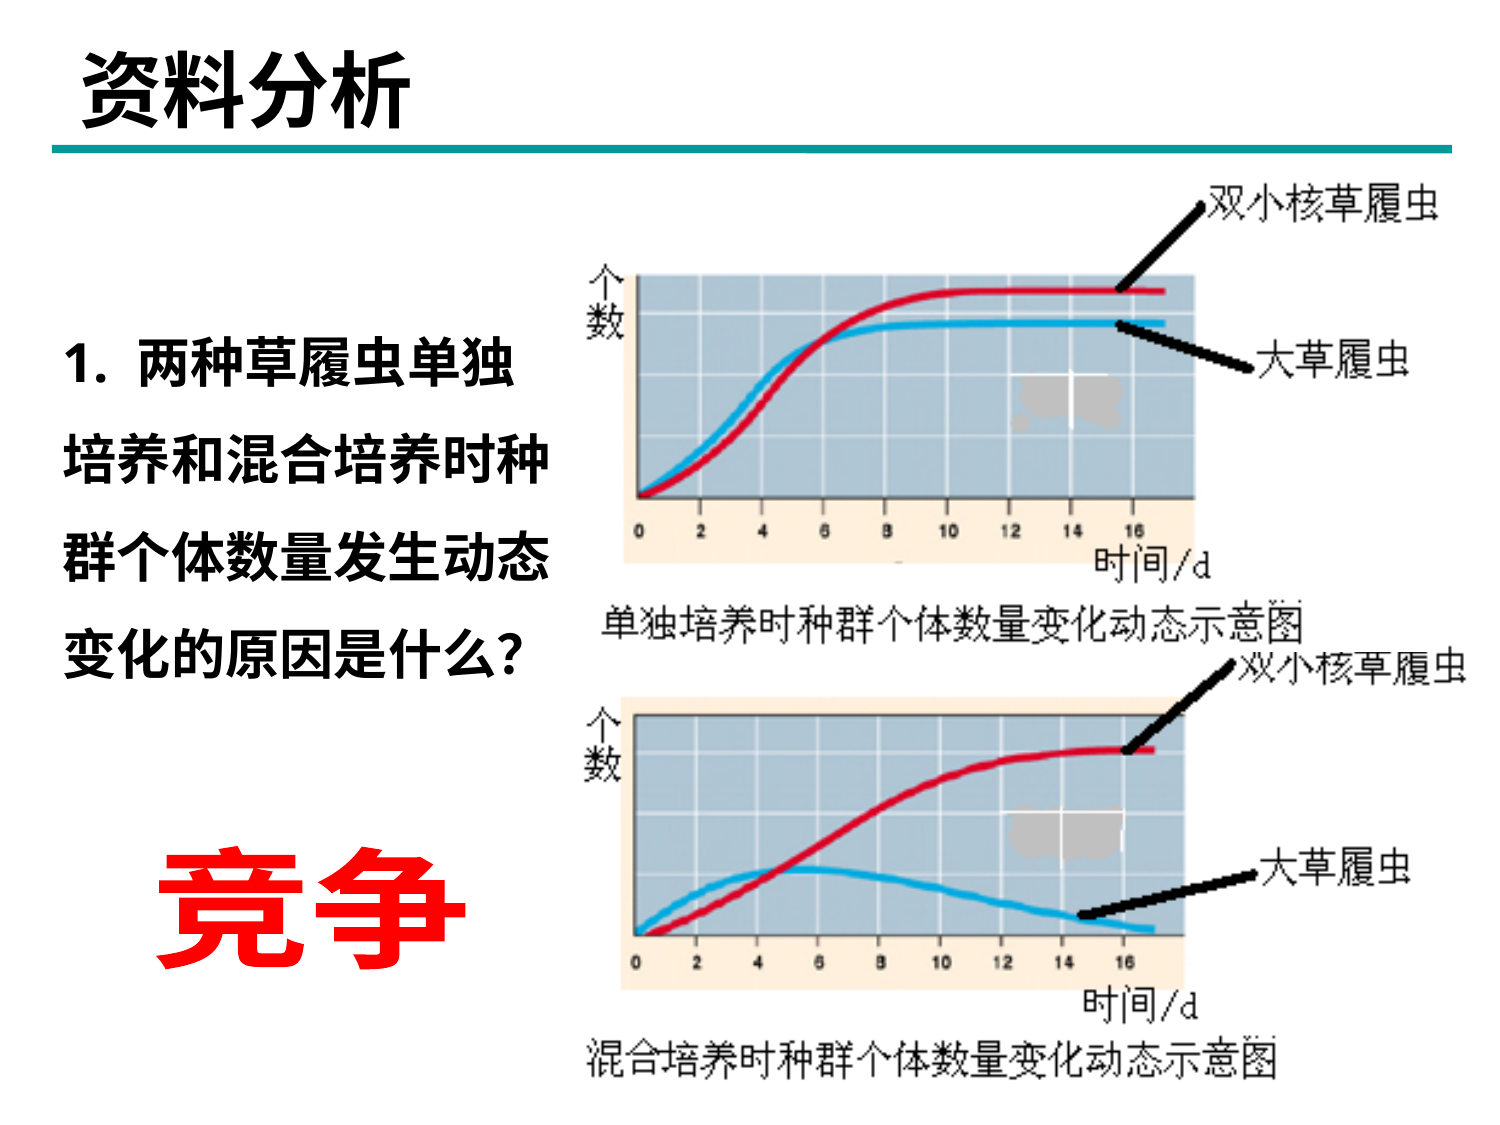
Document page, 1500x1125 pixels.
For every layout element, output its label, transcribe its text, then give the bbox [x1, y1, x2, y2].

text_box 1. 两种草履虫单独培养和混合培养时种群个体数量发生动态变化的原因是什么？ [47, 288, 568, 693]
text_box 资料分析 [64, 30, 573, 146]
picture [577, 167, 1476, 1097]
